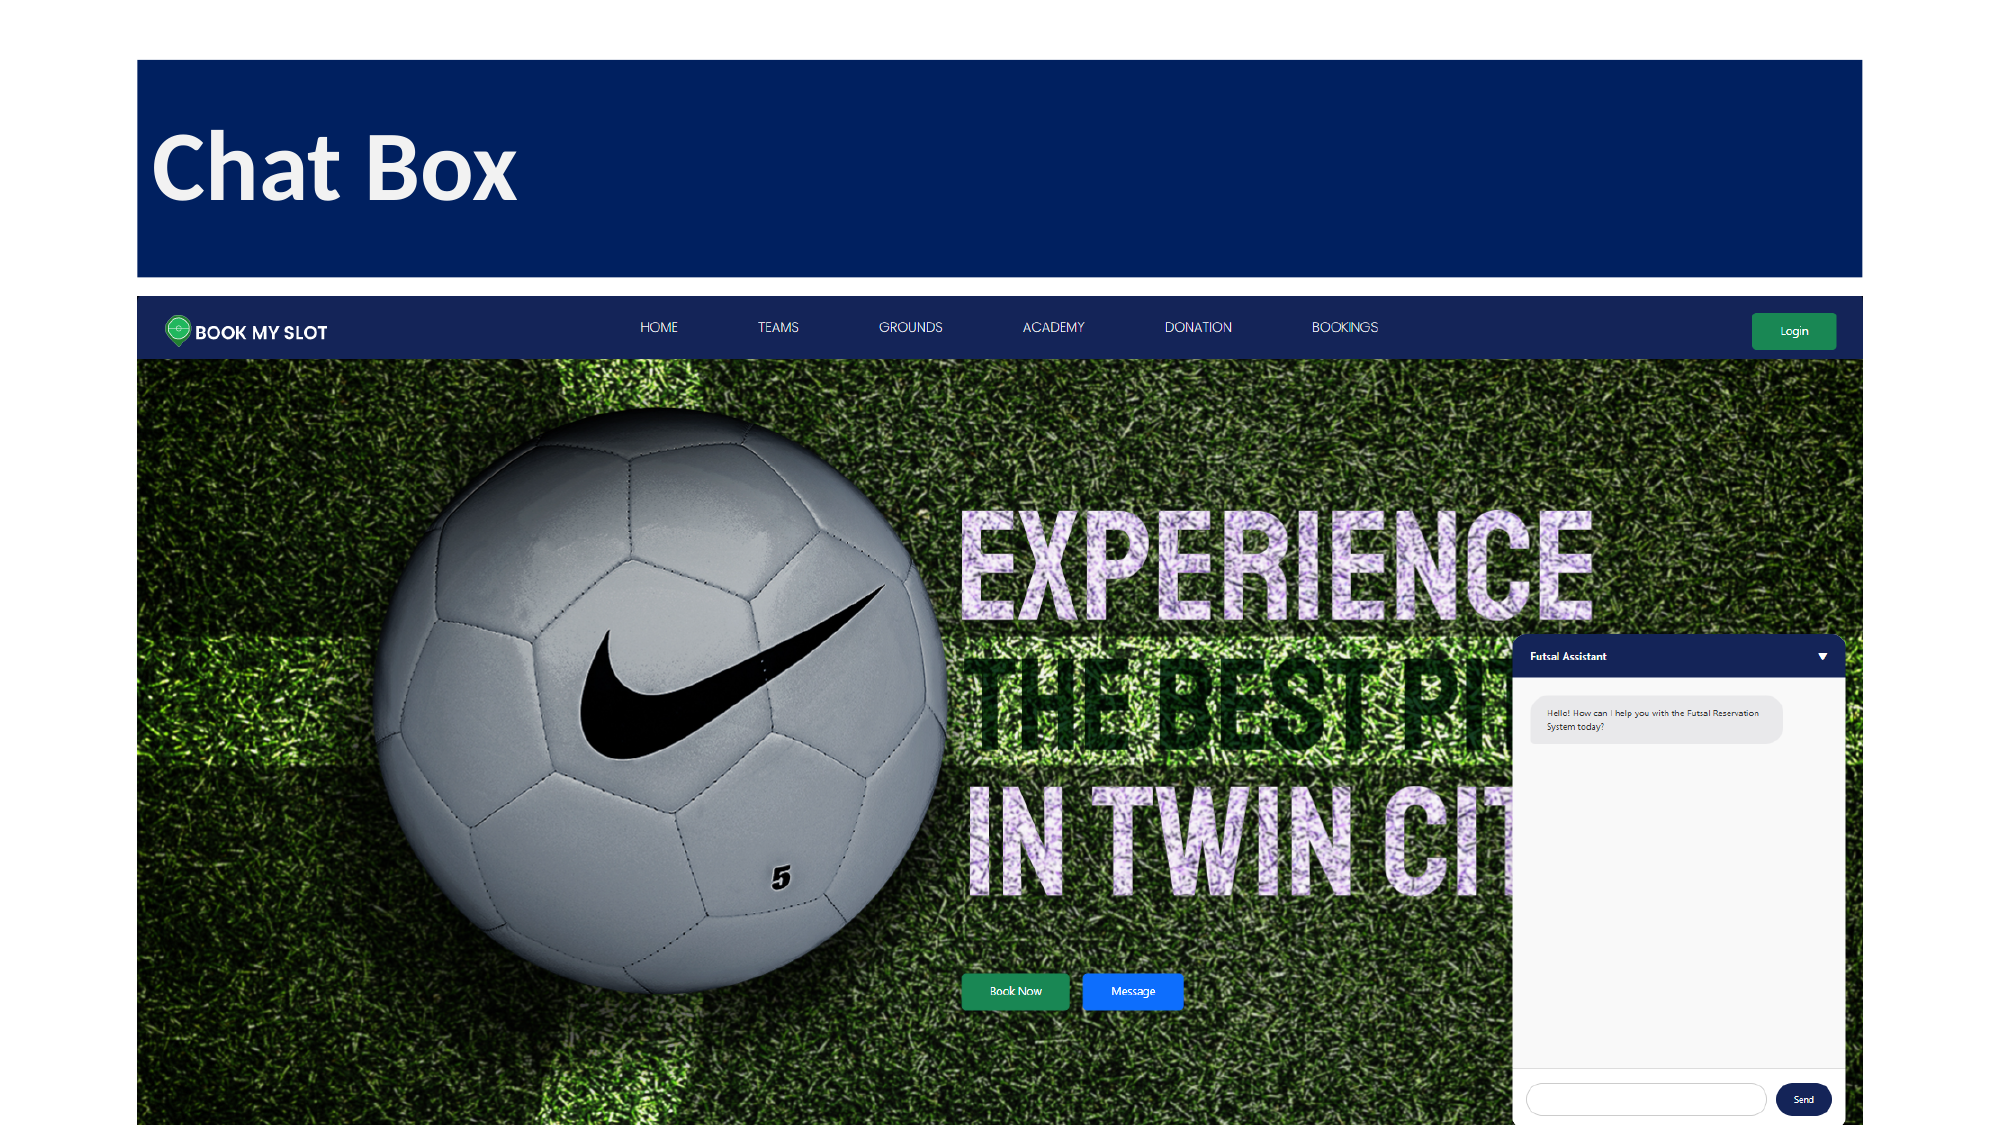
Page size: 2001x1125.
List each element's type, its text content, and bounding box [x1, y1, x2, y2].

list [137, 296, 1863, 1125]
title Chat Box [137, 59, 1863, 278]
